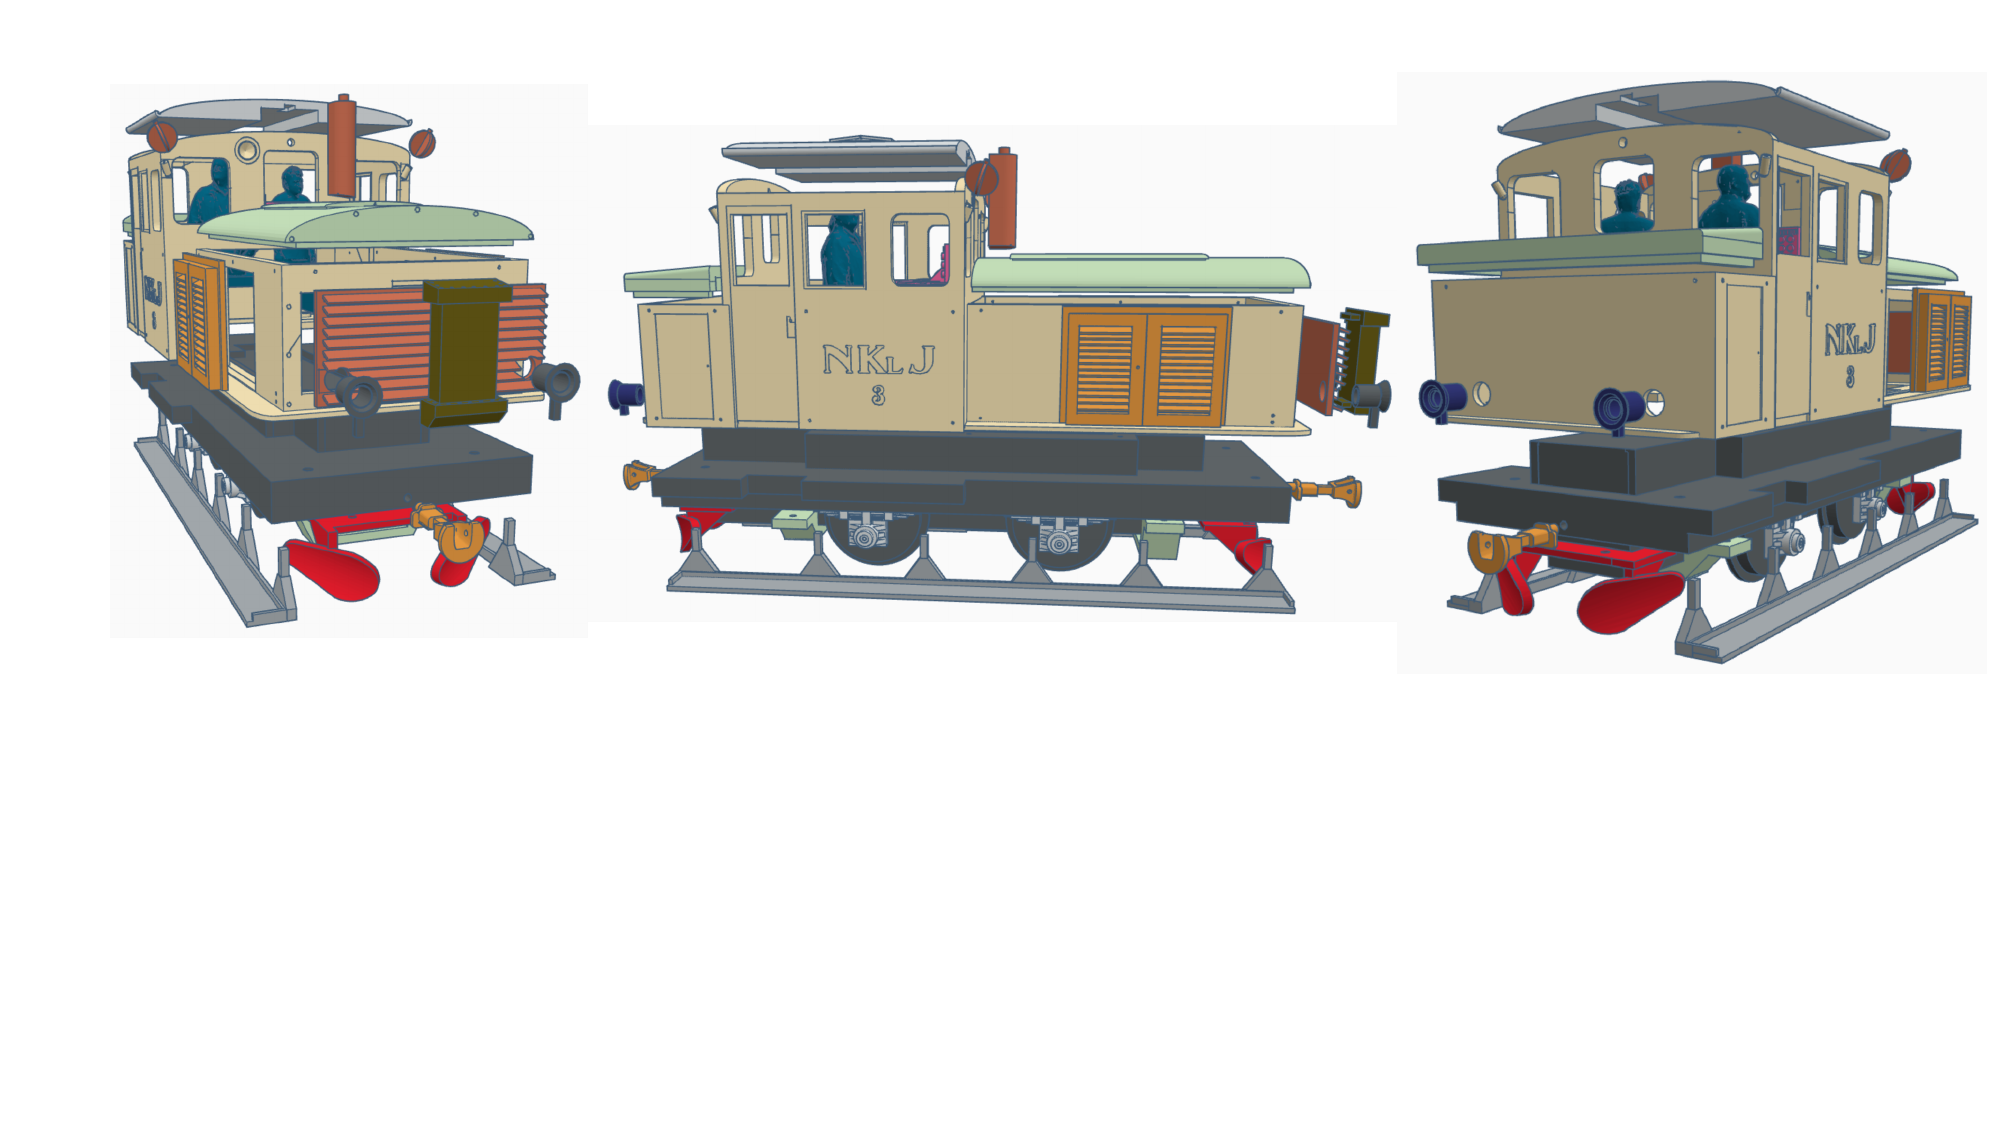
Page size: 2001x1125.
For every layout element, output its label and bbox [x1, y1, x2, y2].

picture [110, 72, 1988, 675]
